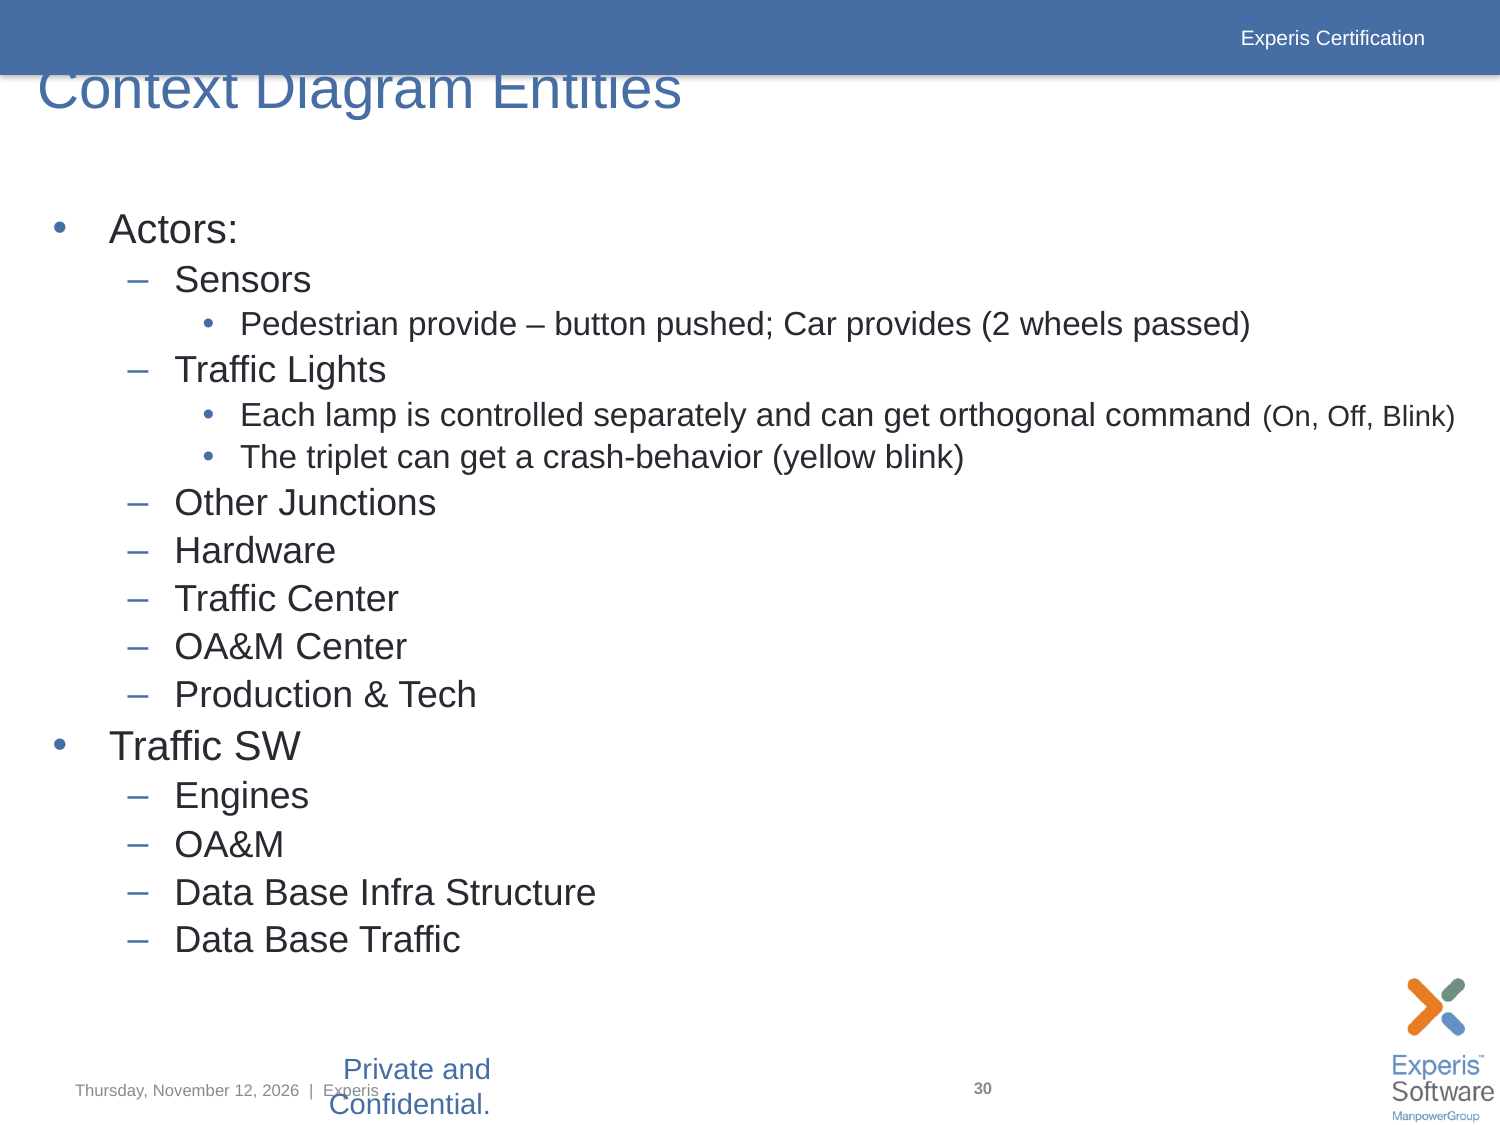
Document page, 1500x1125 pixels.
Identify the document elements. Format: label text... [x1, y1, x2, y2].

footer Private and Confidential. Copyright DSP Group, 2009. All rights reserved. [192, 1042, 507, 1103]
list Actors: Sensors Pedestrian provide – button pushed; Car provides (2 wheels passed) Traffic Lights Each lamp is controlled separately and can get orthogonal command (On, Off, Blink) The triplet can get a crash-behavior (yellow blink) Other Junctions Hardware Traffic Center OA&M Center Production & Tech Traffic SW Engines OA&M Data Base Infra Structure Data Base Traffic [37, 199, 1500, 1001]
title Context Diagram Entities [37, 49, 1463, 151]
picture [1383, 1001, 1500, 1125]
